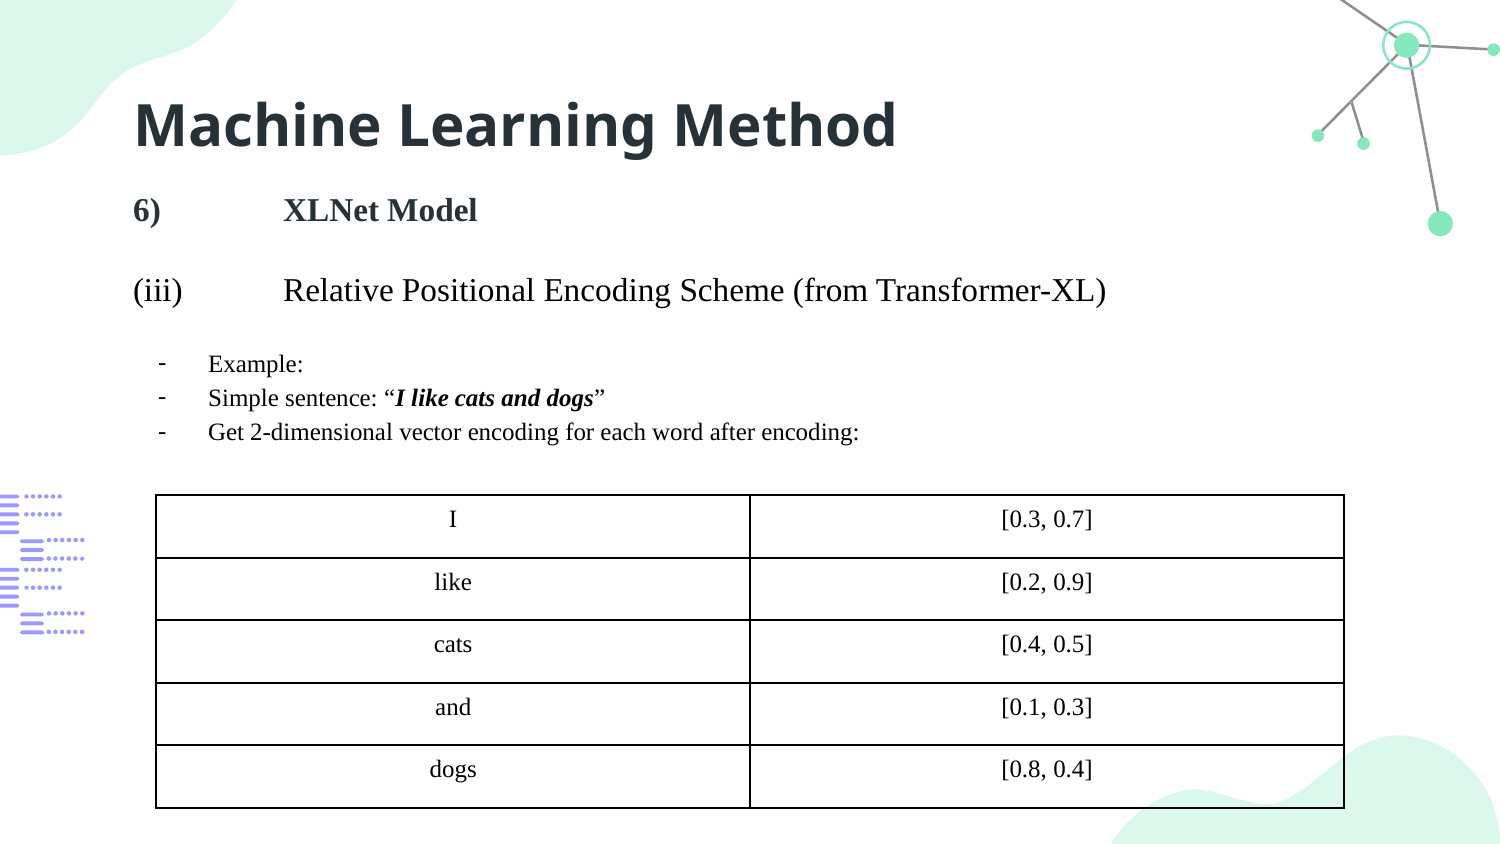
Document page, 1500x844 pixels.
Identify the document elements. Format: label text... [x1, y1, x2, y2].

table_cell dogs [157, 746, 749, 807]
subtitle 6) XLNet Model (iii) Relative Positional Encoding Scheme (from Transformer-XL) Example: Simple sentence: “I like cats and dogs” Get 2-dimensional vector encoding for each word after encoding: [118, 166, 1394, 827]
table_cell cats [157, 621, 749, 682]
table_header [0.3, 0.7] [751, 496, 1343, 557]
table_cell [0.1, 0.3] [751, 684, 1343, 744]
table_cell and [157, 684, 749, 744]
title Machine Learning Method [118, 72, 1226, 166]
table_cell [0.8, 0.4] [751, 746, 1343, 807]
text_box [1231, 0, 1500, 236]
table_cell [0.4, 0.5] [751, 621, 1343, 682]
table_cell like [157, 559, 749, 619]
table_header I [157, 496, 749, 557]
table_cell [0.2, 0.9] [751, 559, 1343, 619]
